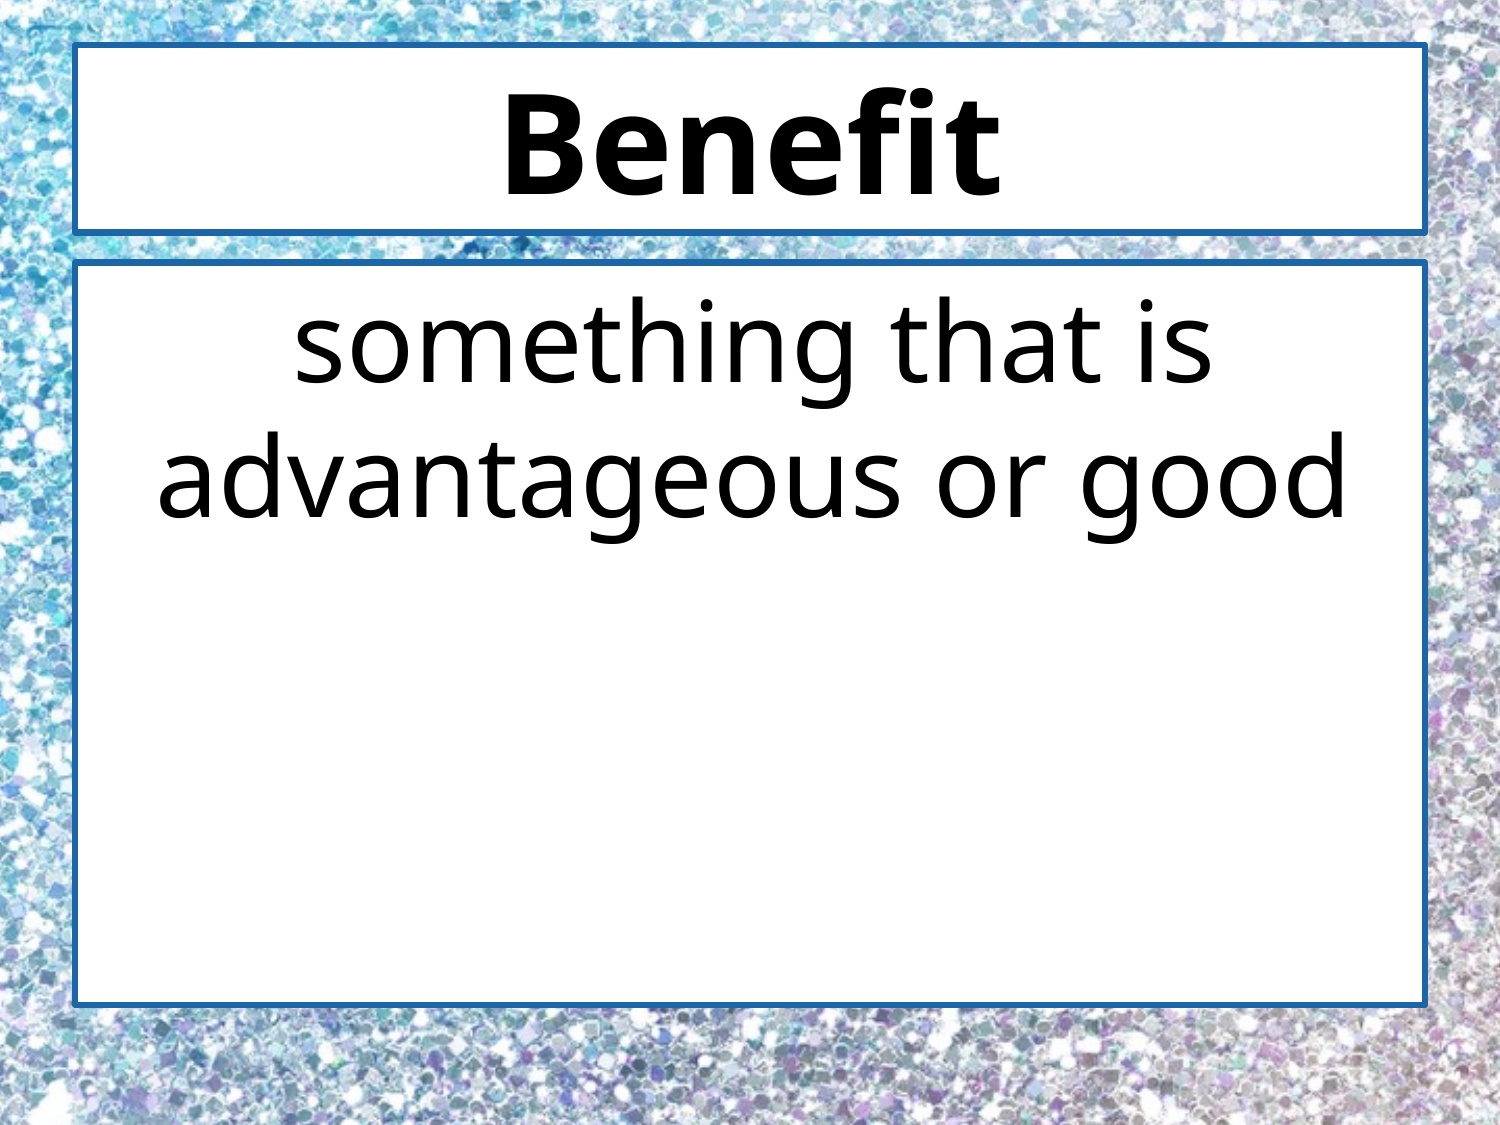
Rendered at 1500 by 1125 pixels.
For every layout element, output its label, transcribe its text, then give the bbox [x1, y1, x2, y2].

title Benefit [72, 42, 1428, 236]
picture [0, 0, 1500, 1125]
list something that is advantageous or good [72, 259, 1428, 1008]
